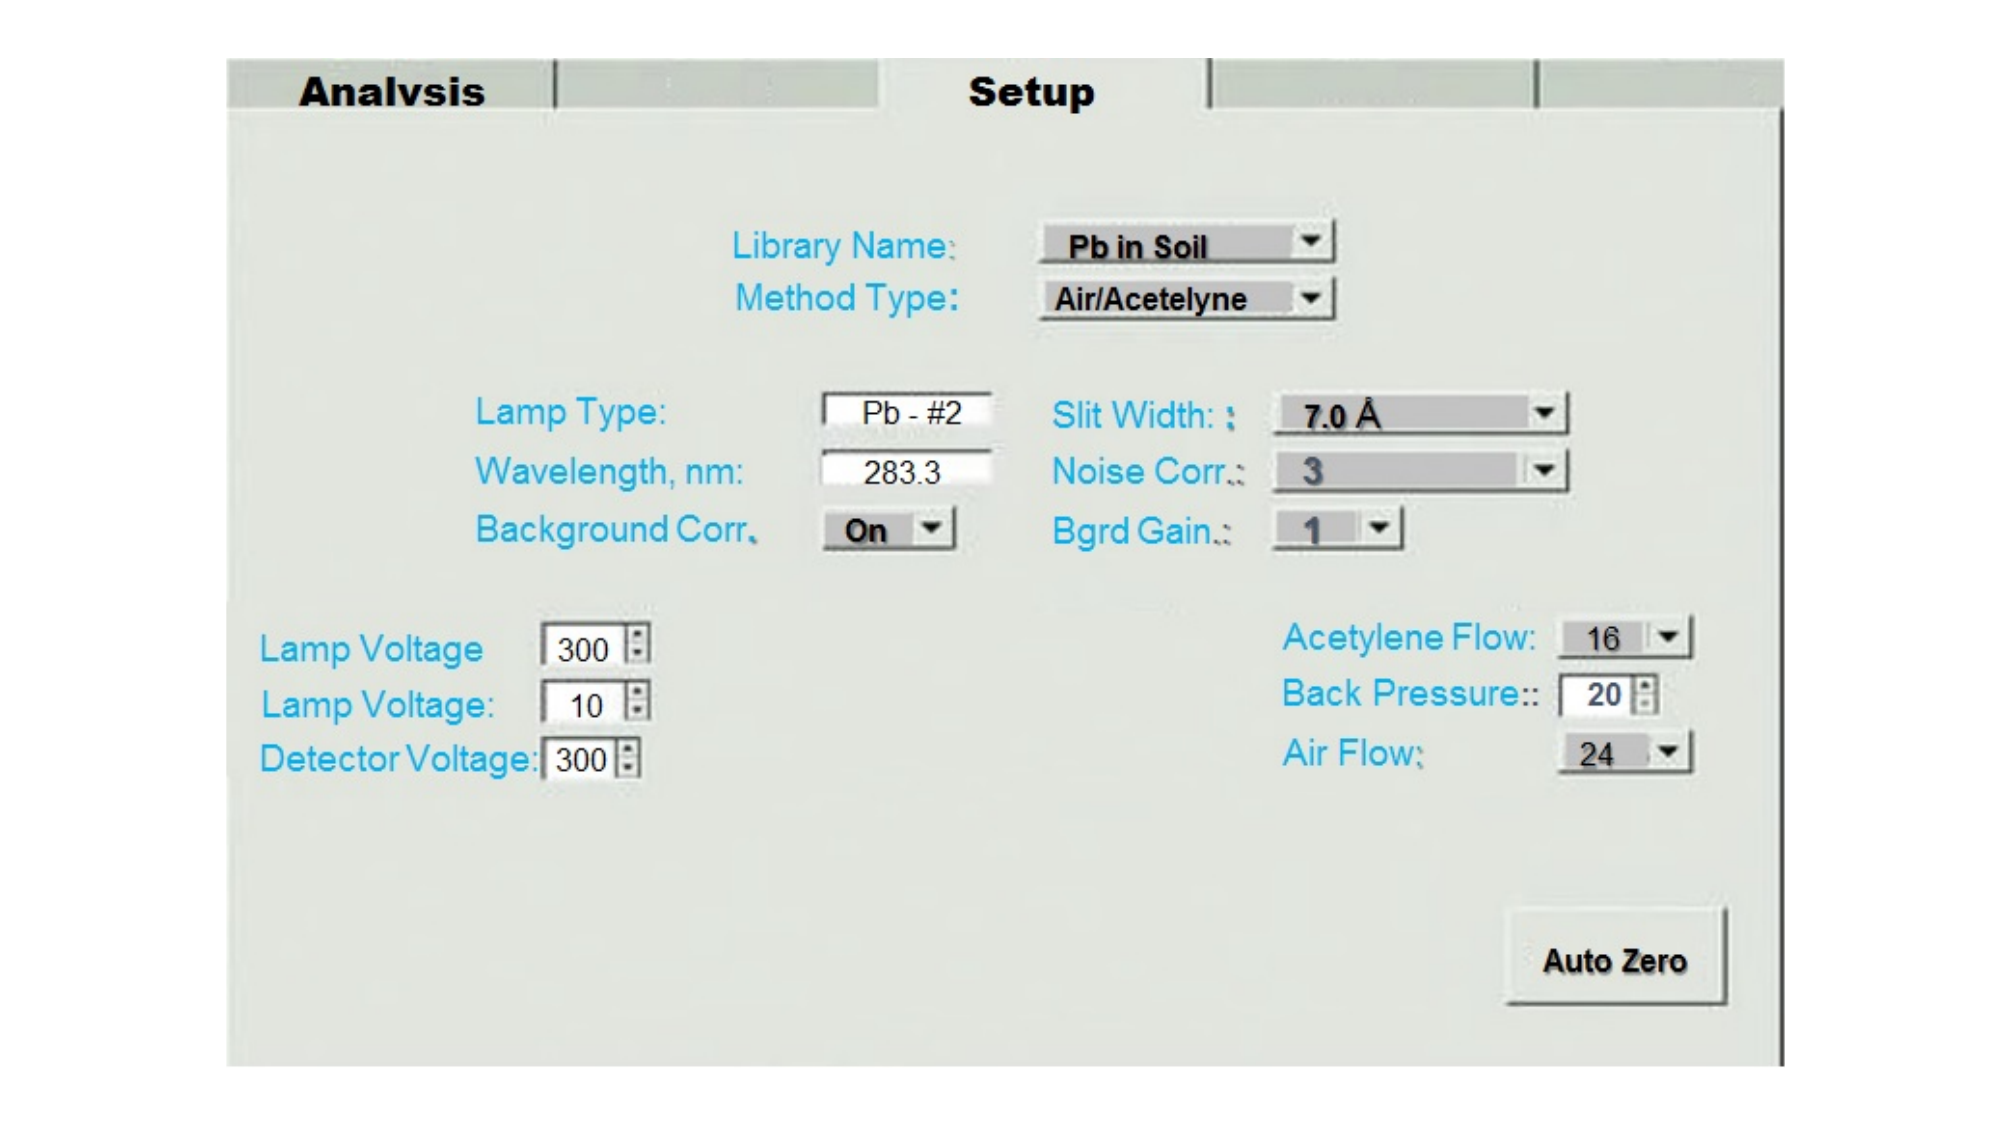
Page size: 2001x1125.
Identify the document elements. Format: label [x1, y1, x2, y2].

picture [226, 58, 1786, 1068]
